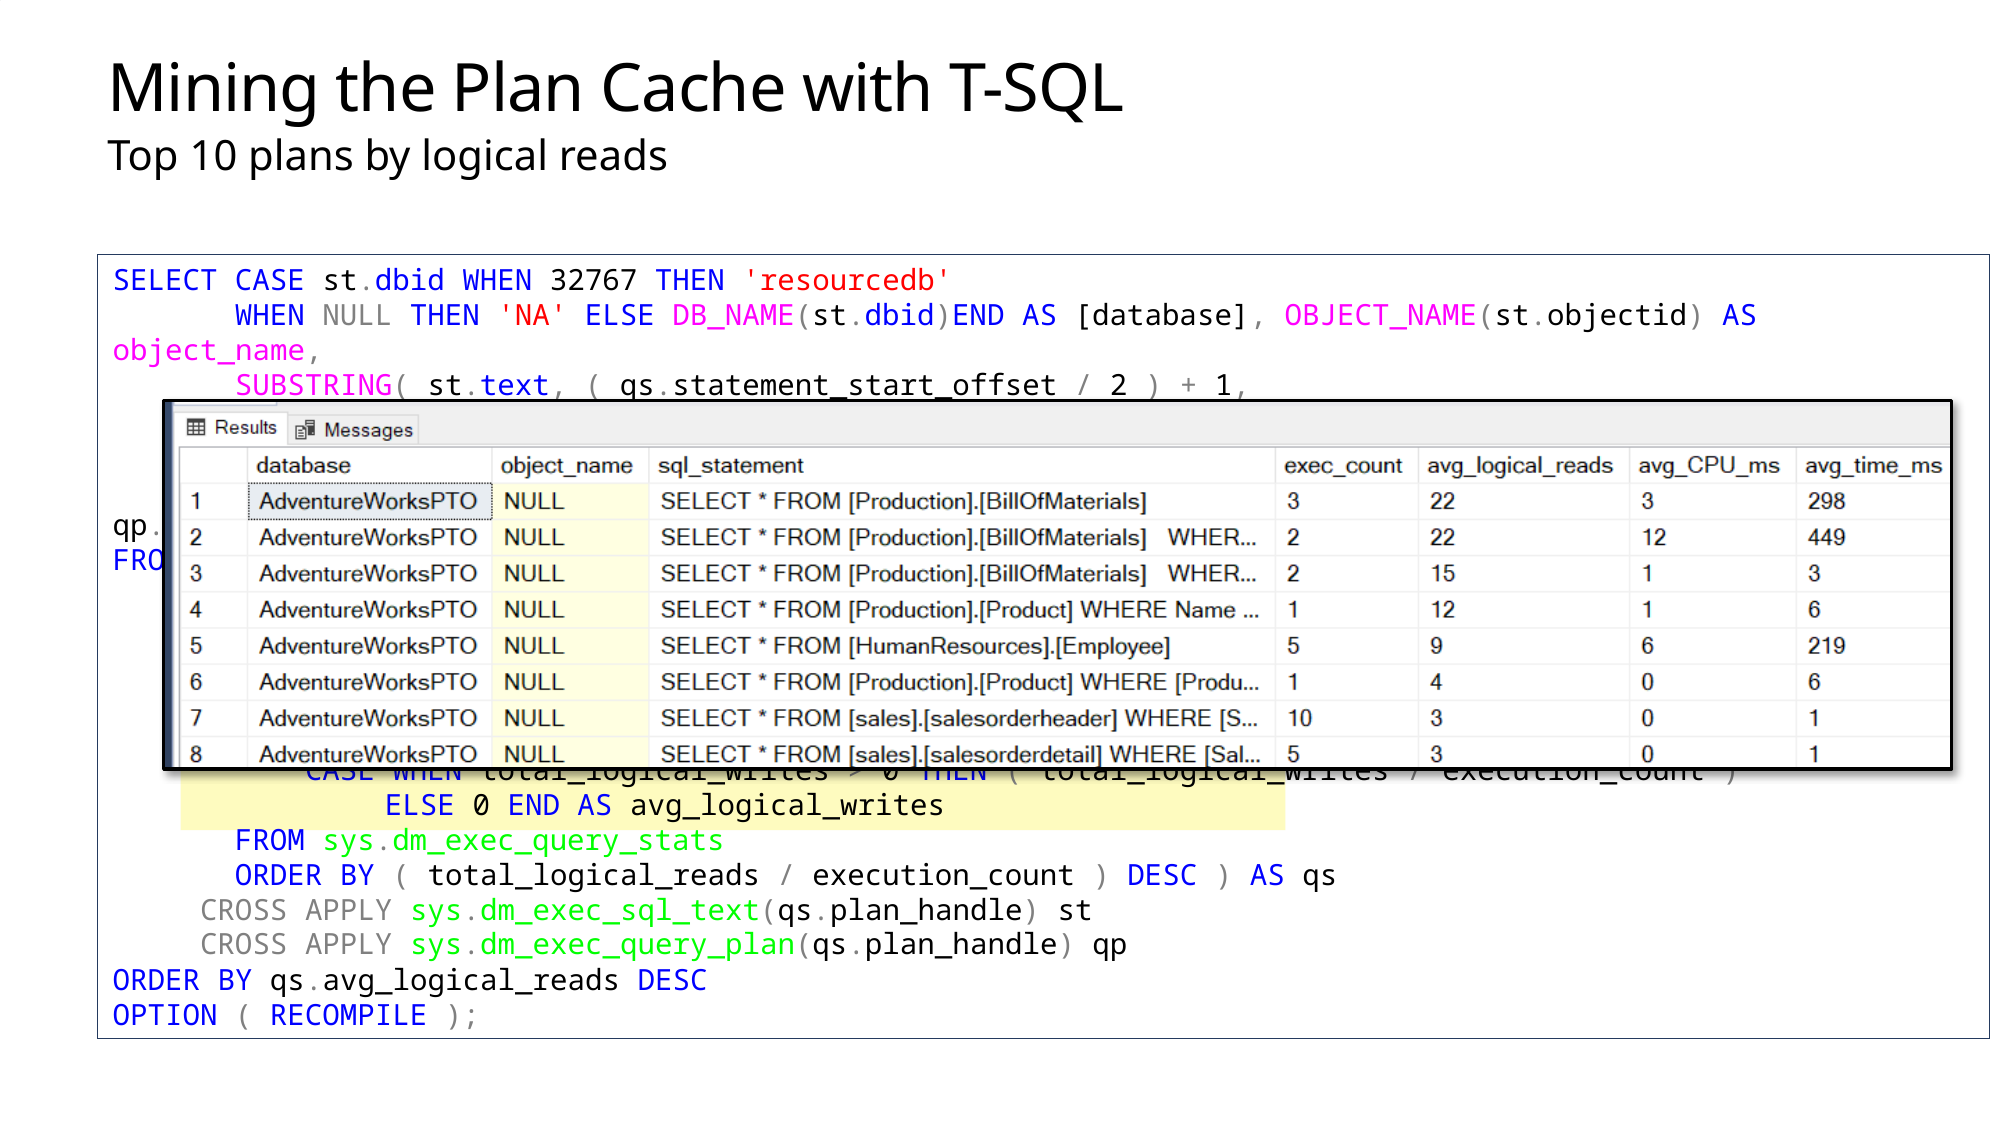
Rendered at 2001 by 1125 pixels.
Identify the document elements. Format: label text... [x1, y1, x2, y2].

picture [165, 402, 1950, 768]
subtitle Top 10 plans by logical reads [107, 128, 1893, 205]
title Mining the Plan Cache with T-SQL [107, 49, 1893, 126]
text_box SELECT CASE st.dbid WHEN 32767 THEN 'resourcedb' WHEN NULL THEN 'NA' ELSE DB_NAME(st.dbid)END AS [database], OBJECT_NAME(st.objectid) AS object_name, SUBSTRING( st.text, ( qs.statement_start_offset / 2 ) + 1, (( CASE qs.statement_end_offset WHEN -1 THEN DATALENGTH(st.text) ELSE qs.statement_end_offset END - qs.statement_start_offset ) / 2 ) + 1) AS sql_statement, qs.exec_count, qs.avg_logical_reads, qs.avg_CPU_ms, qs.avg_time_ms, qs.avg_logical_writes, qp.query_plan FROM ( SELECT TOP ( 10 ) plan_handle, statement_start_offset, statement_end_offset, execution_count AS exec_count, total_worker_time / ( execution_count * 1000 ) AS avg_CPU_ms, ( total_elapsed_time / ( execution_count * 1000 )) AS avg_time_ms, CASE WHEN total_logical_reads > 0 THEN ( total_logical_reads / execution_count ) ELSE 0 END AS avg_logical_reads, CASE WHEN total_logical_writes > 0 THEN ( total_logical_writes / execution_count ) ELSE 0 END AS avg_logical_writes FROM sys.dm_exec_query_stats ORDER BY ( total_logical_reads / execution_count ) DESC ) AS qs CROSS APPLY sys.dm_exec_sql_text(qs.plan_handle) st CROSS APPLY sys.dm_exec_query_plan(qs.plan_handle) qp ORDER BY qs.avg_logical_reads DESC OPTION ( RECOMPILE ); [97, 254, 1990, 1039]
